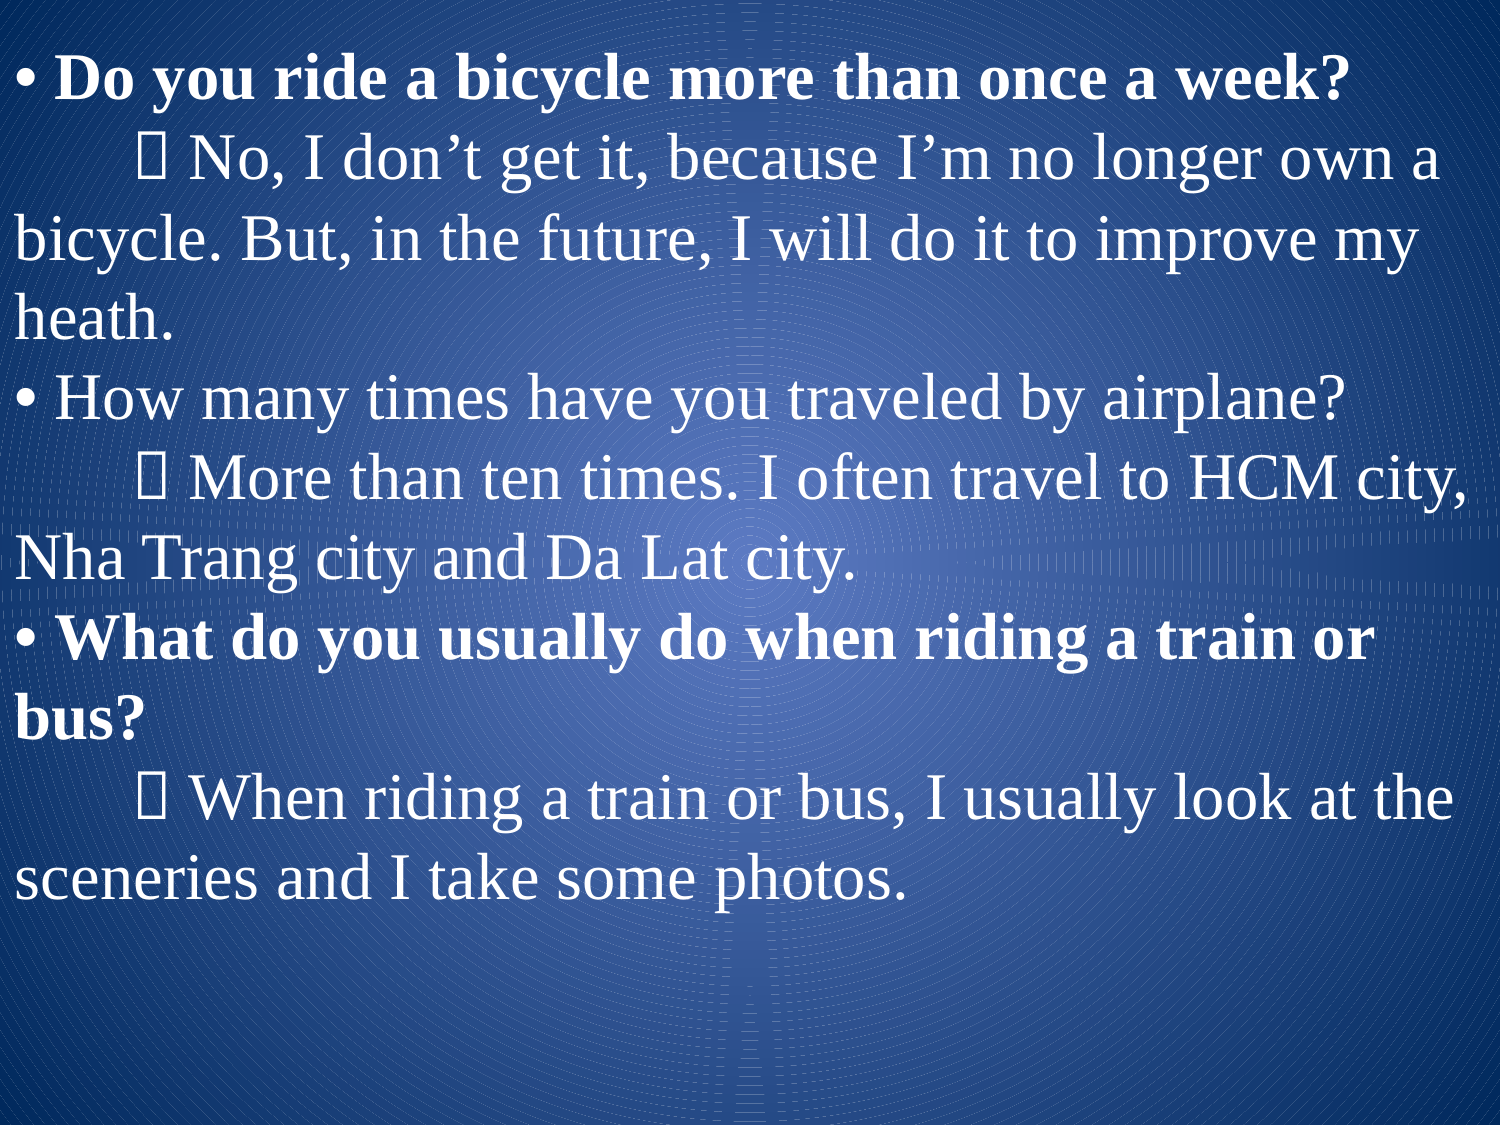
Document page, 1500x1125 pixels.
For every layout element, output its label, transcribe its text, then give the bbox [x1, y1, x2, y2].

text_box • Do you ride a bicycle more than once a week?  No, I don’t get it, because I’m no longer own a bicycle. But, in the future, I will do it to improve my heath. • How many times have you traveled by airplane?  More than ten times. I often travel to HCM city, Nha Trang city and Da Lat city. • What do you usually do when riding a train or bus?  When riding a train or bus, I usually look at the sceneries and I take some photos. [0, 0, 1500, 921]
